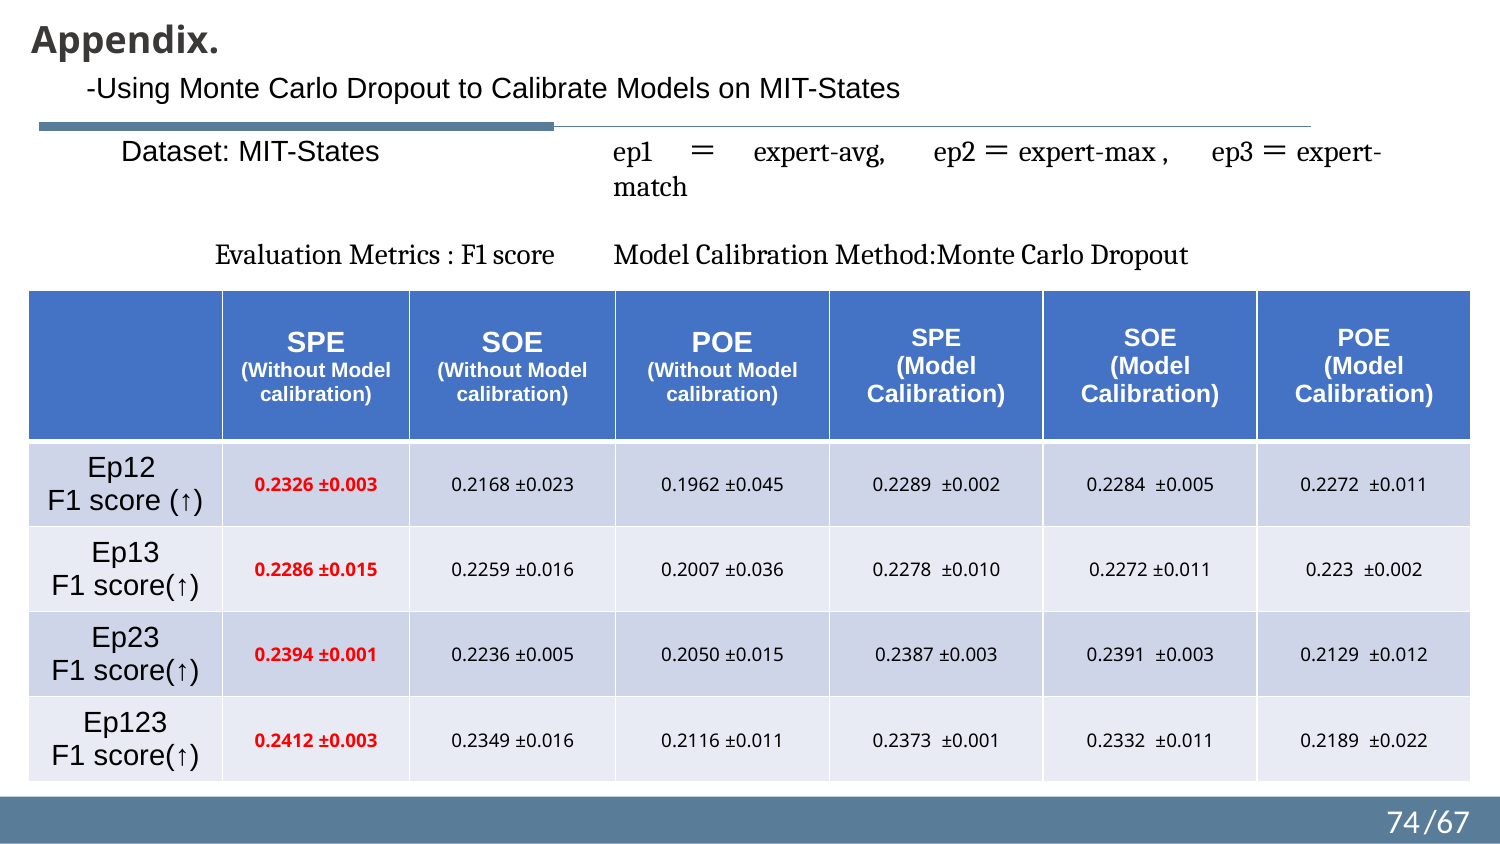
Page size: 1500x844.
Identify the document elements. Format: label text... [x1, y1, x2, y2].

table_header [29, 291, 222, 439]
table_cell Ep13 F1 score(↑) [29, 523, 222, 602]
slide_number 74 [1097, 798, 1435, 844]
table_cell 0.2168 ±0.023 [410, 444, 615, 521]
table_header POE (Without Model calibration) [616, 291, 829, 439]
table_header SPE (Model Calibration) [830, 291, 1042, 439]
table_cell 0.2387 ±0.003 [830, 604, 1042, 683]
table_cell 0.2286 ±0.015 [223, 523, 409, 602]
text_box -Using Monte Carlo Dropout to Calibrate Models on MIT-States [71, 61, 1500, 112]
table_cell 0.2272 ±0.011 [1044, 523, 1256, 602]
table_cell 0.2189 ±0.022 [1258, 684, 1470, 768]
table_header SOE (Without Model calibration) [410, 291, 615, 439]
table_cell 0.223 ±0.002 [1258, 523, 1470, 602]
table_cell Ep12 F1 score (↑) [29, 444, 222, 521]
table_cell 0.2373 ±0.001 [830, 684, 1042, 768]
table_cell 0.2236 ±0.005 [410, 604, 615, 683]
table_cell 0.2332 ±0.011 [1044, 684, 1256, 768]
table_cell 0.2326 ±0.003 [223, 444, 409, 521]
table_cell Ep23 F1 score(↑) [29, 604, 222, 683]
table_cell 0.2116 ±0.011 [616, 684, 829, 768]
text_box Dataset: MIT-States [36, 124, 466, 175]
text_box ep1 ＝ expert-avg, ep2＝expert-max , ep3＝expert-match [598, 124, 1451, 210]
table_cell 0.2272 ±0.011 [1258, 444, 1470, 521]
text_box Appendix. [16, 8, 1077, 69]
footer /67 [1435, 798, 1498, 844]
table_cell 0.2349 ±0.016 [410, 684, 615, 768]
table_cell 0.2278 ±0.010 [830, 523, 1042, 602]
table_header SPE (Without Model calibration) [223, 291, 409, 439]
table_cell 0.2129 ±0.012 [1258, 604, 1470, 683]
table_cell 0.2050 ±0.015 [616, 604, 829, 683]
table_cell 0.1962 ±0.045 [616, 444, 829, 521]
table_cell 0.2412 ±0.003 [223, 684, 409, 768]
table_header SOE (Model Calibration) [1044, 291, 1256, 439]
table_cell 0.2391 ±0.003 [1044, 604, 1256, 683]
table_header POE (Model Calibration) [1258, 291, 1470, 439]
table_cell 0.2007 ±0.036 [616, 523, 829, 602]
table_cell 0.2284 ±0.005 [1044, 444, 1256, 521]
table_cell 0.2259 ±0.016 [410, 523, 615, 602]
text_box Evaluation Metrics : F1 score Model Calibration Method:Monte Carlo Dropout [199, 228, 1377, 278]
table_cell Ep123 F1 score(↑) [29, 684, 222, 768]
table_cell 0.2289 ±0.002 [830, 444, 1042, 521]
table_cell 0.2394 ±0.001 [223, 604, 409, 683]
